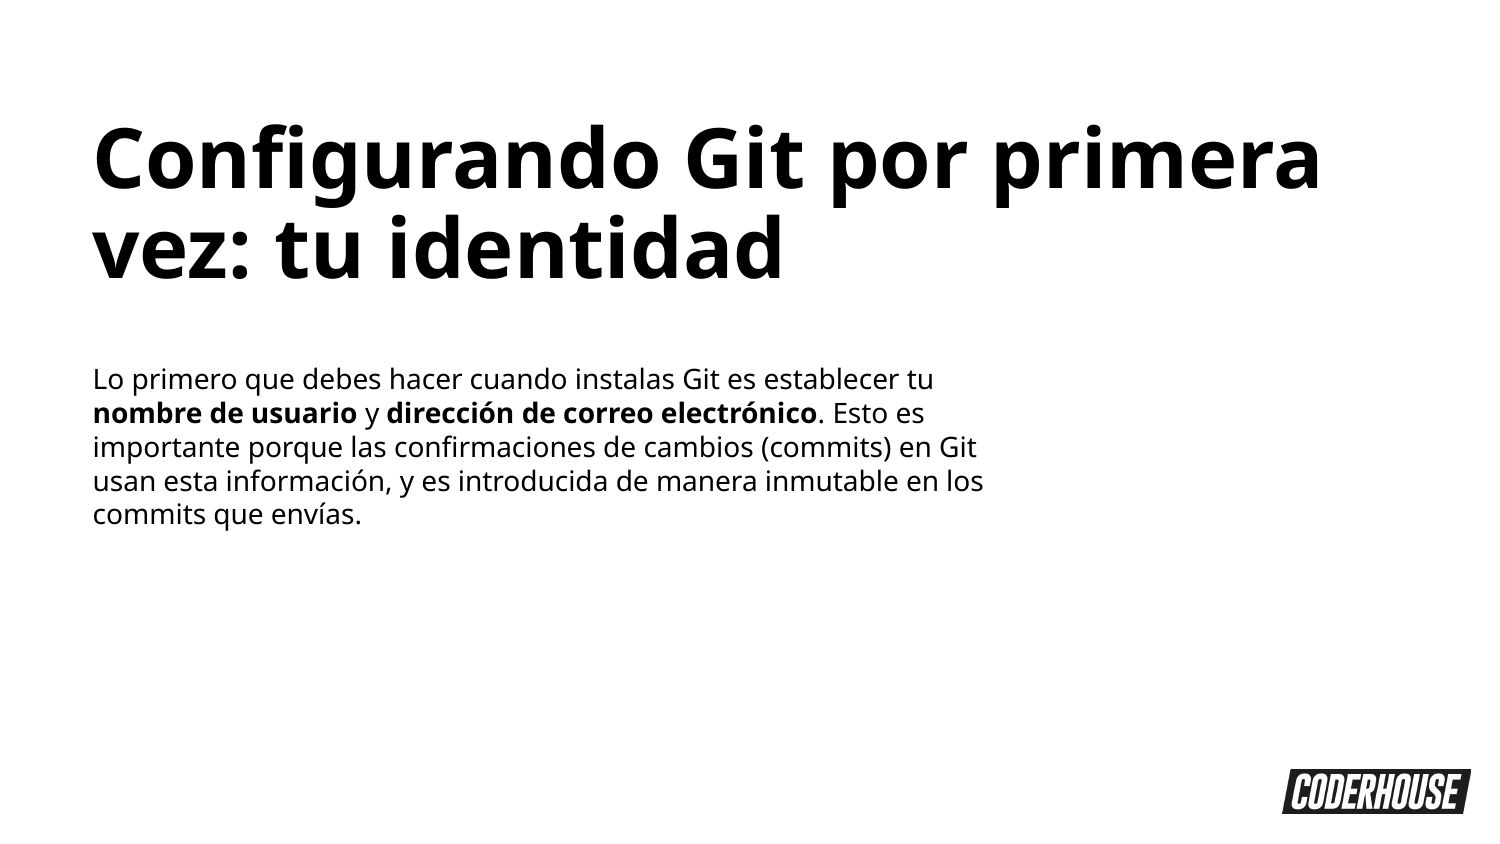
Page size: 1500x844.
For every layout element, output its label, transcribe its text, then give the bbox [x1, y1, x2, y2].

picture [1281, 769, 1471, 814]
text_box Configurando Git por primera vez: tu identidad [77, 101, 1414, 312]
text_box Lo primero que debes hacer cuando instalas Git es establecer tu nombre de usuario y dirección de correo electrónico. Esto es importante porque las confirmaciones de cambios (commits) en Git usan esta información, y es introducida de manera inmutable en los commits que envías. [77, 312, 1040, 579]
